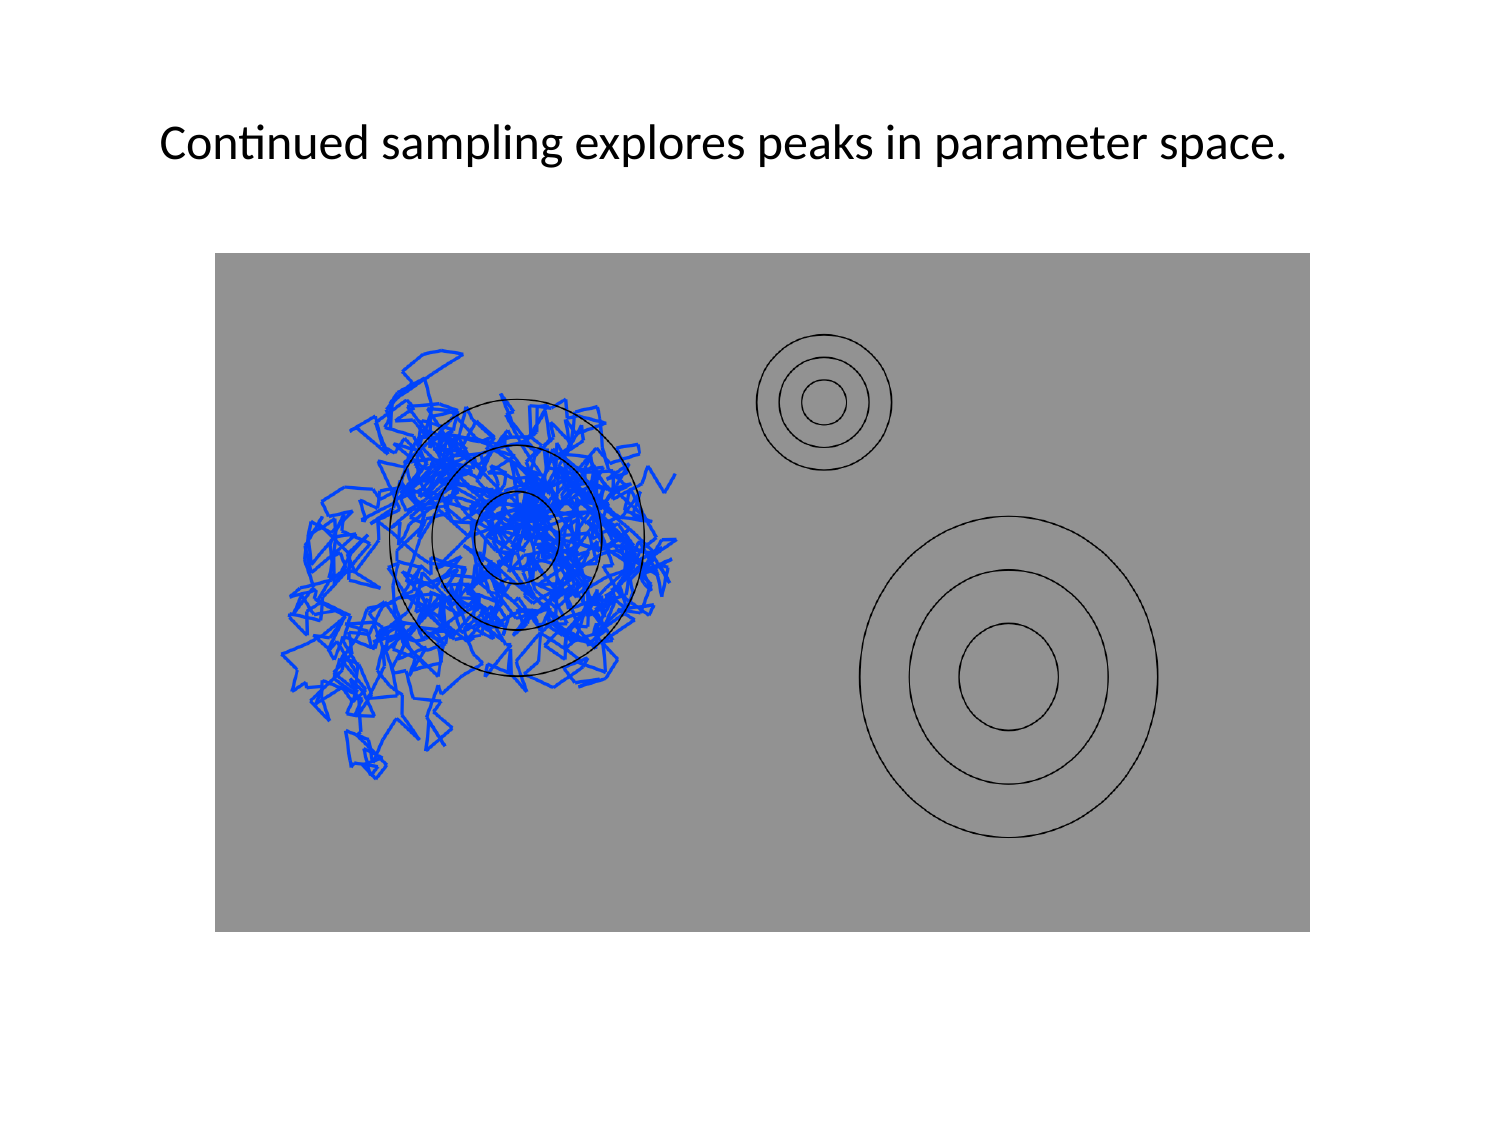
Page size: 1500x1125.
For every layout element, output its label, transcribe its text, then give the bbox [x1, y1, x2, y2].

text_box Continued sampling explores peaks in parameter space. [144, 102, 1367, 178]
picture [215, 253, 1310, 932]
